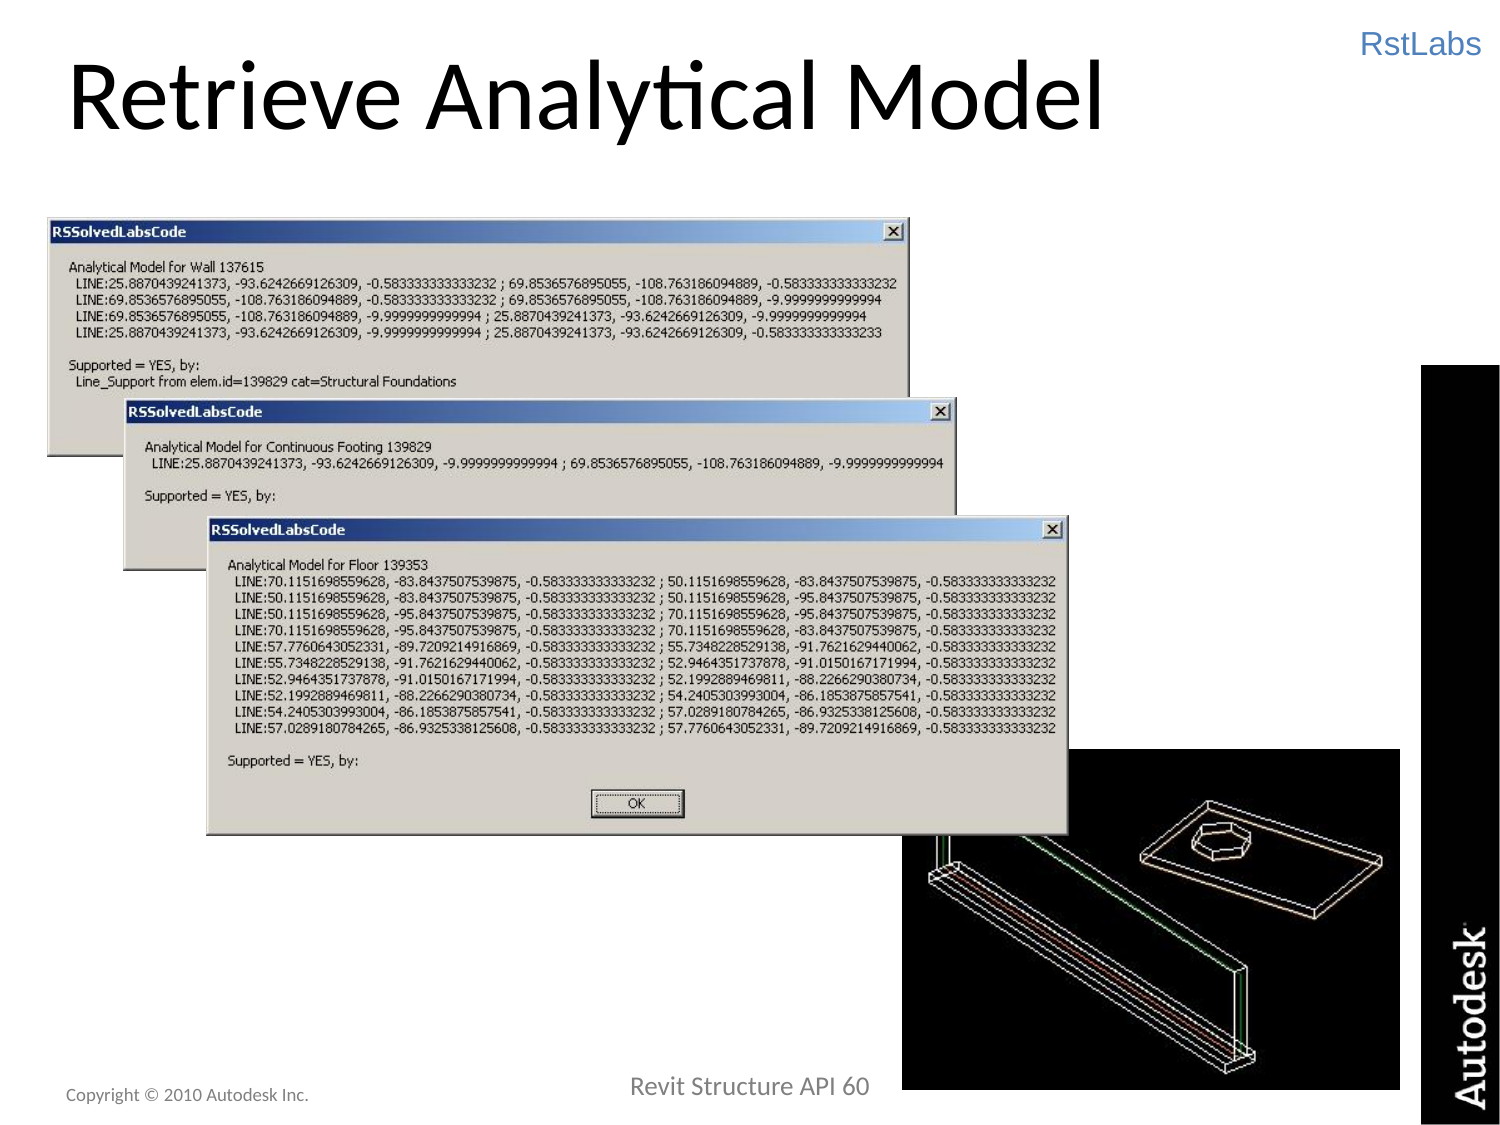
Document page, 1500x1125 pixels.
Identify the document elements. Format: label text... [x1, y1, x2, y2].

picture [46, 217, 1400, 1091]
title Retrieve Analytical Model [52, 22, 1353, 210]
picture [1420, 365, 1500, 1125]
text_box RstLabs [1151, 22, 1483, 63]
